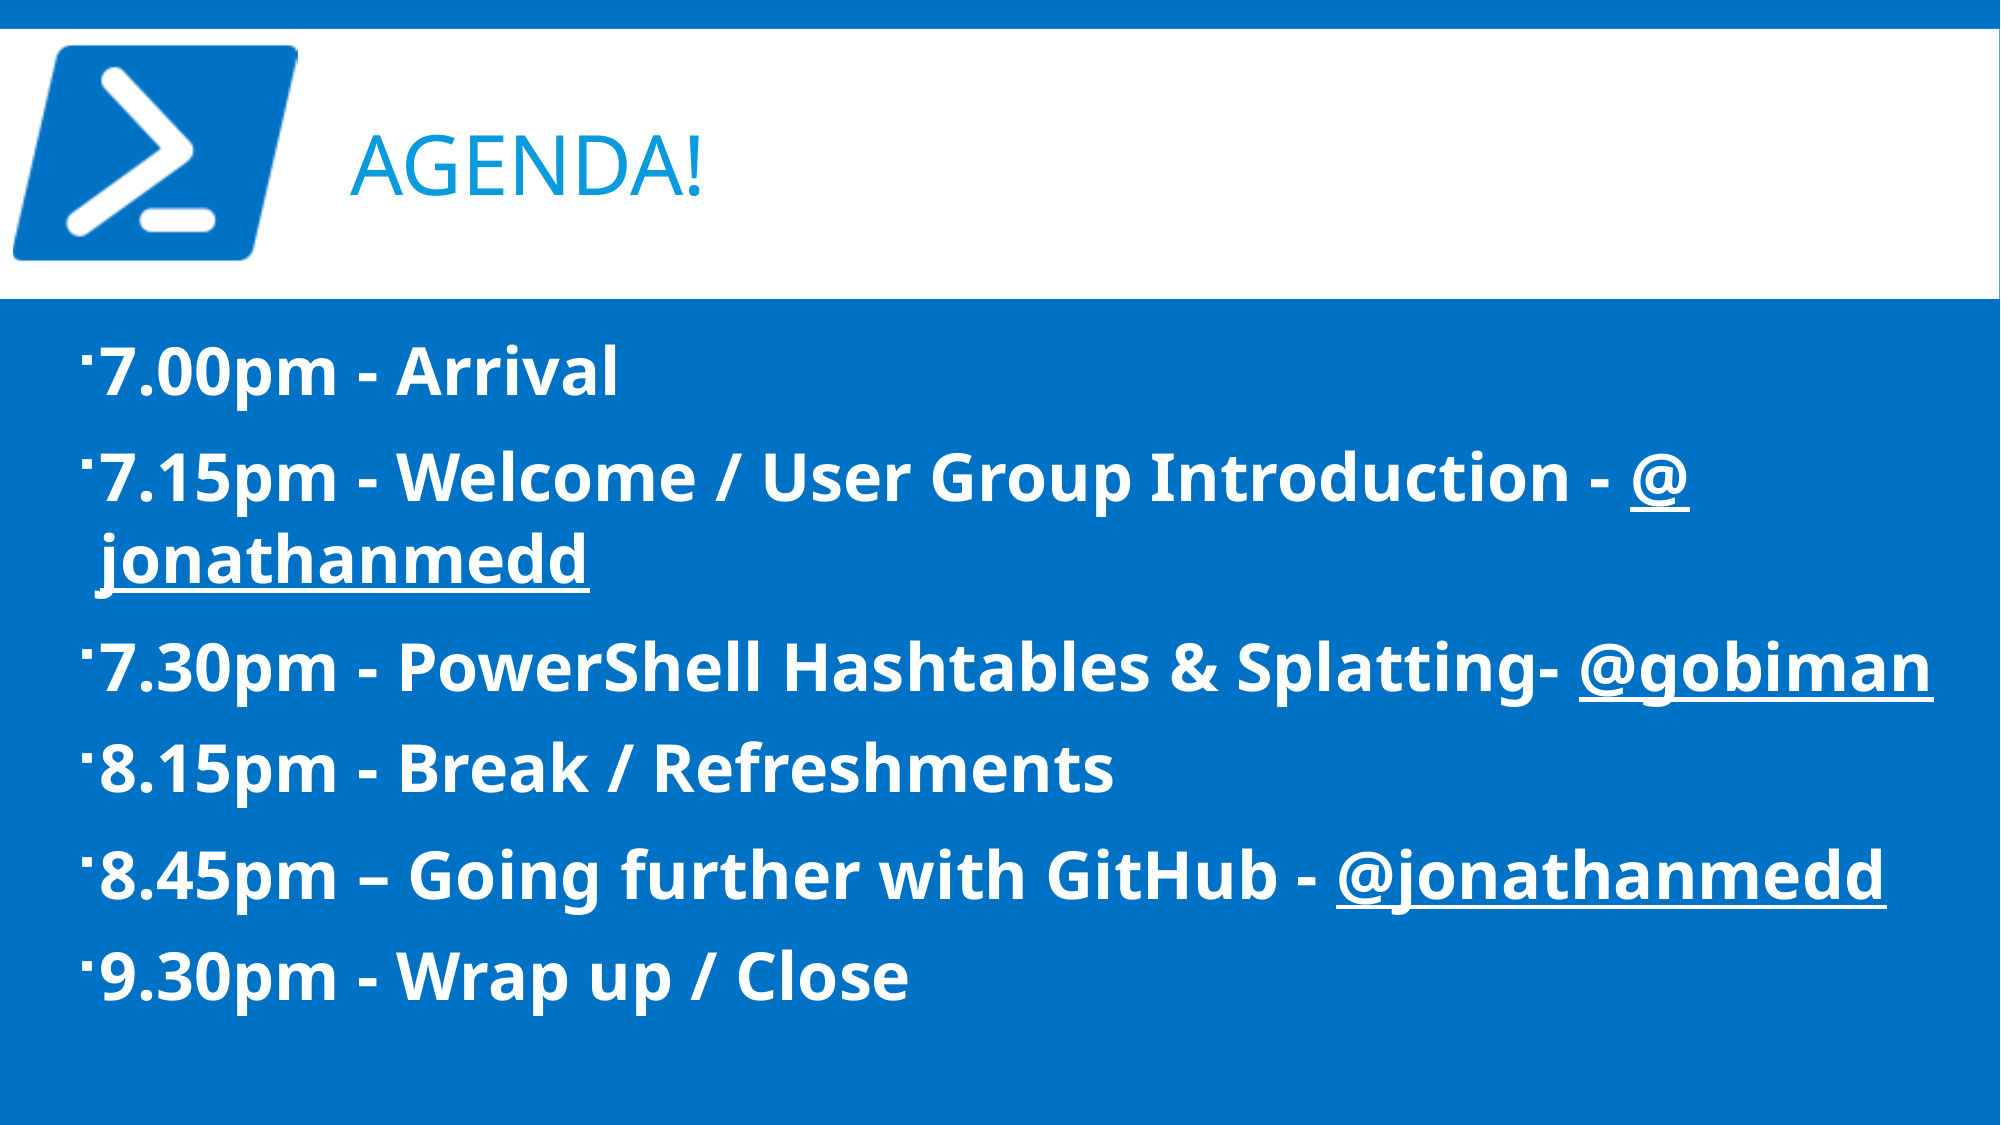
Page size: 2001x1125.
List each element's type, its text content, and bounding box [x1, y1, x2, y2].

picture [13, 9, 298, 295]
list 7.00pm - Arrival 7.15pm - Welcome / User Group Introduction - @jonathanmedd 7.30pm - PowerShell Hashtables & Splatting- @gobiman 8.15pm - Break / Refreshments 8.45pm – Going further with GitHub - @jonathanmedd 9.30pm - Wrap up / Close [56, 329, 1957, 1066]
title agenda! [335, 46, 1803, 295]
